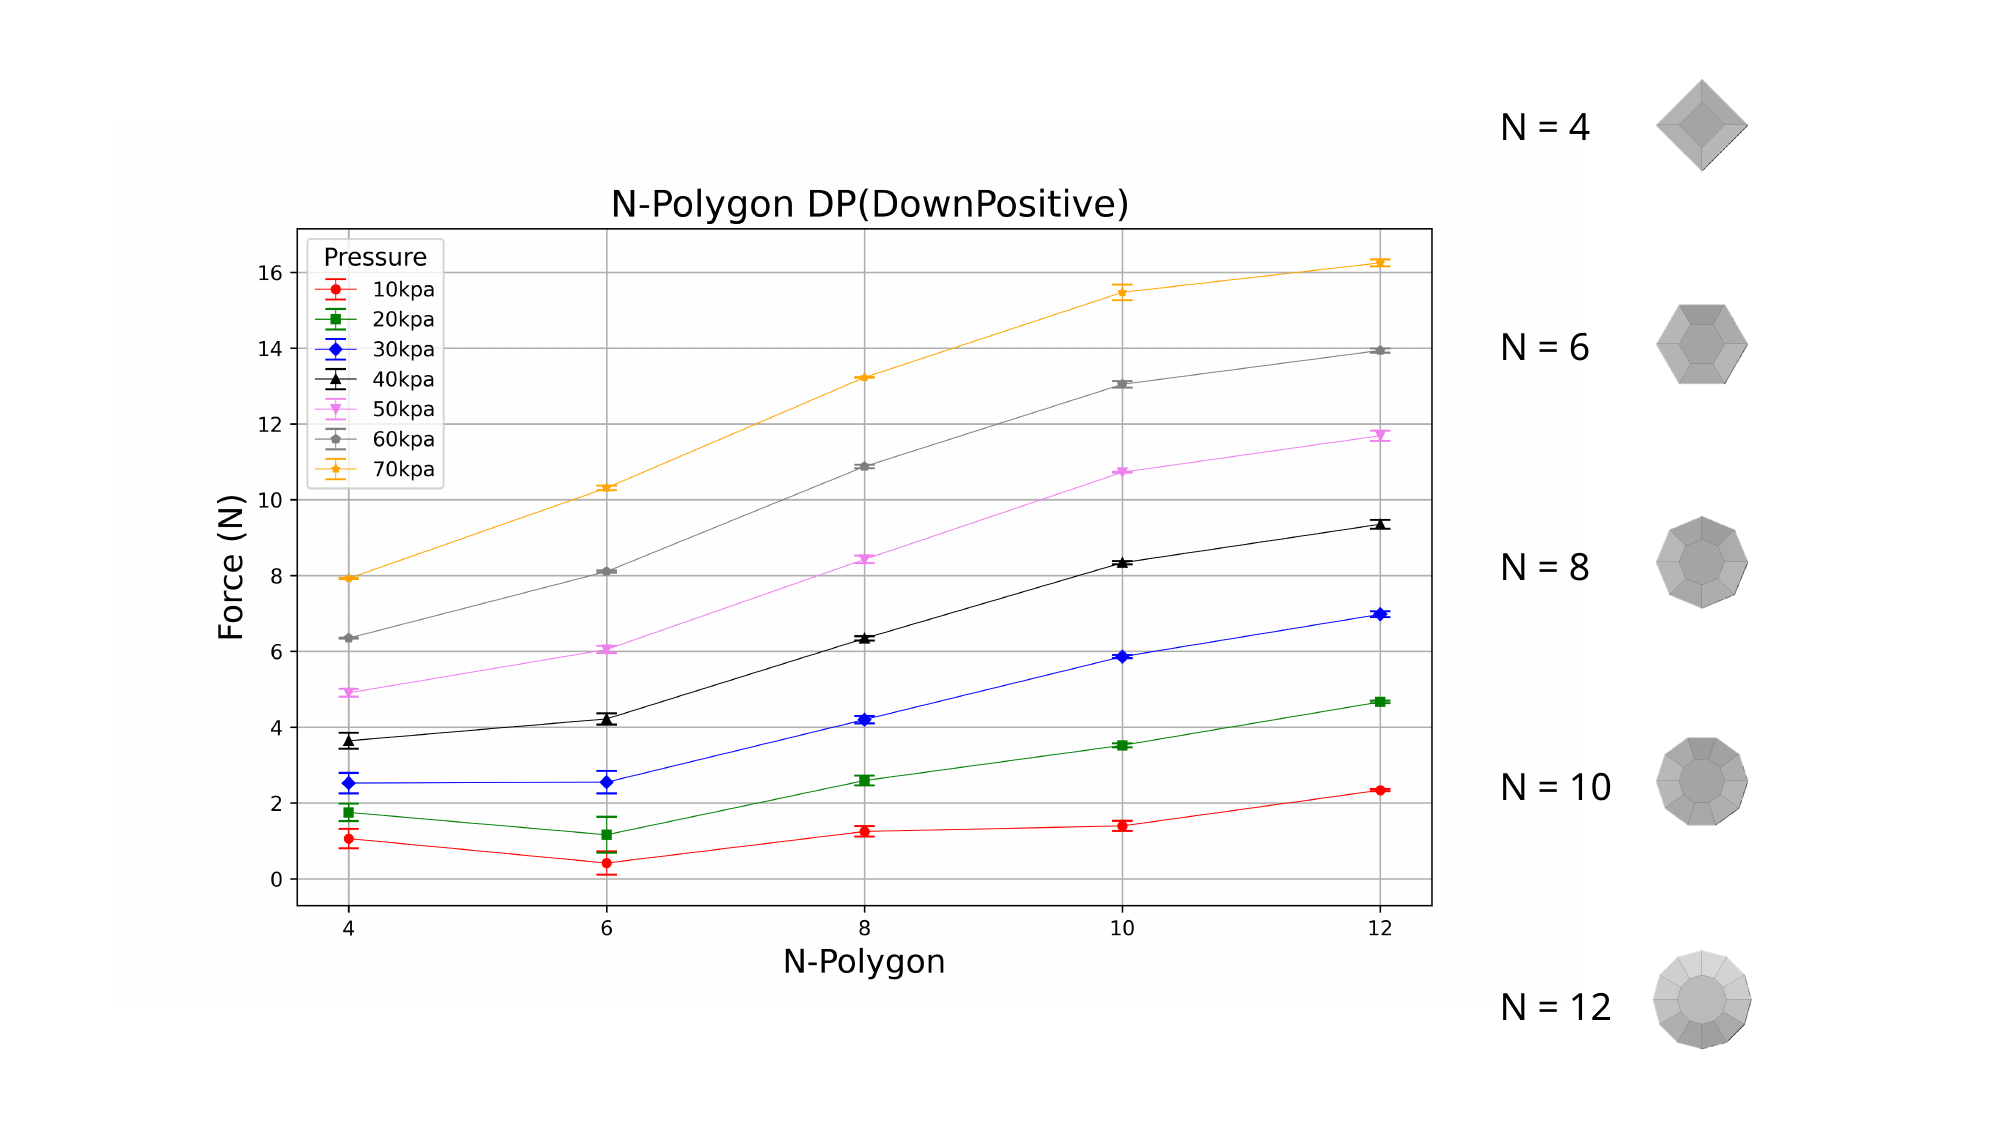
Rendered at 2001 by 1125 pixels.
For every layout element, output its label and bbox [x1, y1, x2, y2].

picture [113, 123, 1456, 1002]
text_box [1456, 0, 1946, 1125]
